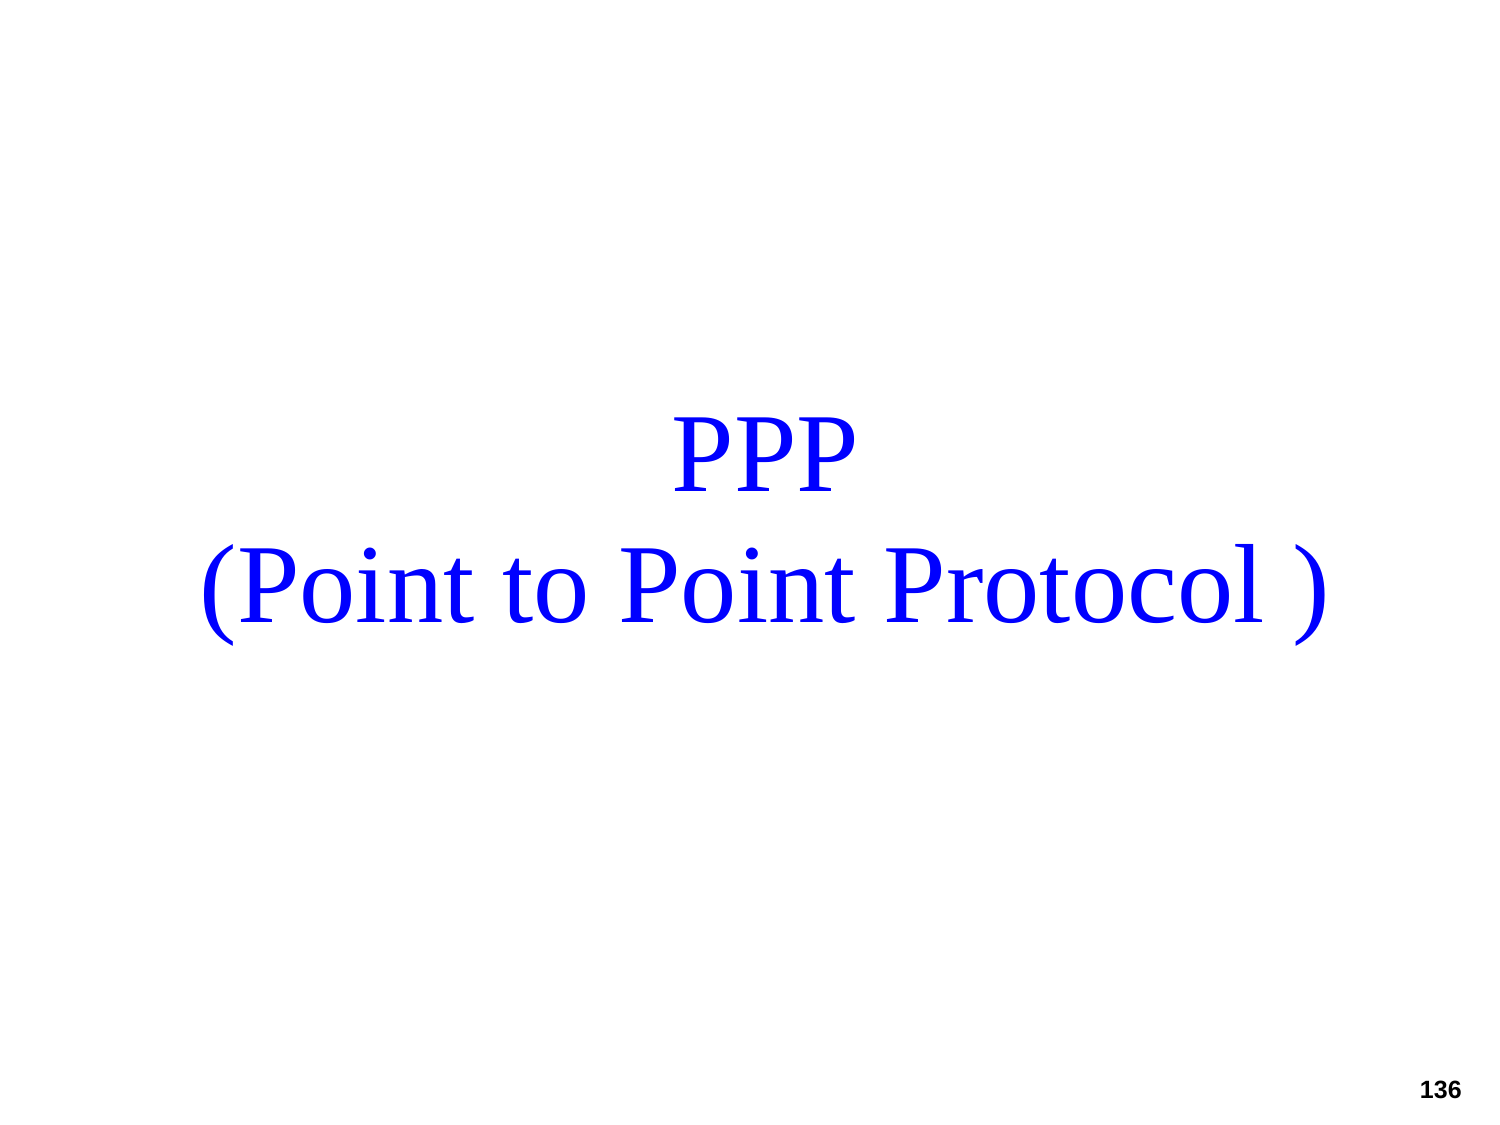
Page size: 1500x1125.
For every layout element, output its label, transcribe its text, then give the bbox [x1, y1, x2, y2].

subtitle PPP (Point to Point Protocol ) [30, 397, 1500, 815]
